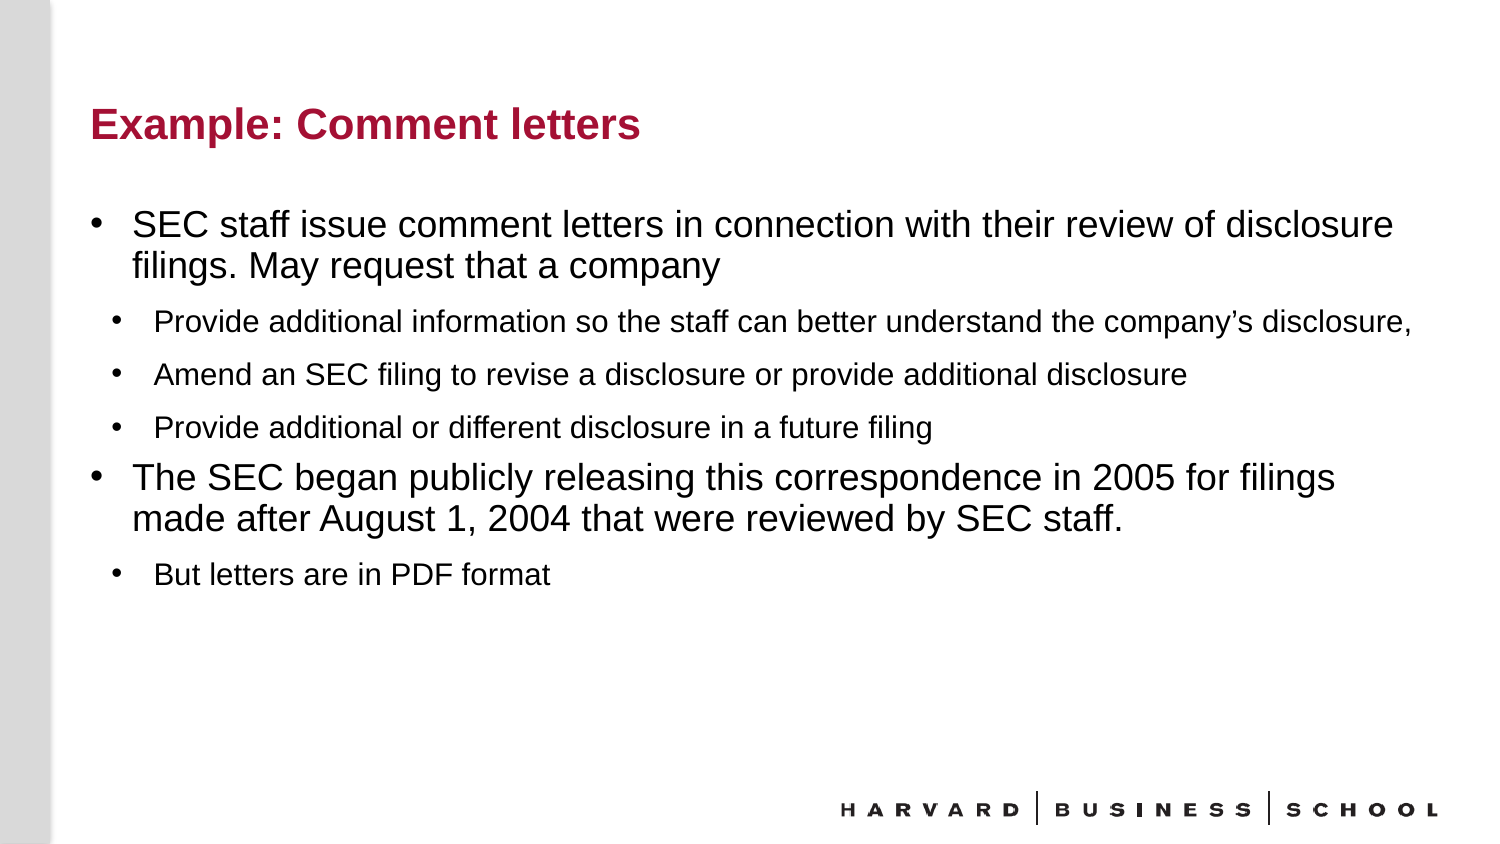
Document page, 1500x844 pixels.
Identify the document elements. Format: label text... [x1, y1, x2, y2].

title Example: Comment letters [75, 65, 1431, 156]
list SEC staff issue comment letters in connection with their review of disclosure filings. May request that a company Provide additional information so the staff can better understand the company’s disclosure, Amend an SEC filing to revise a disclosure or provide additional disclosure Provide additional or different disclosure in a future filing The SEC began publicly releasing this correspondence in 2005 for filings made after August 1, 2004 that were reviewed by SEC staff. But letters are in PDF format [75, 196, 1431, 760]
